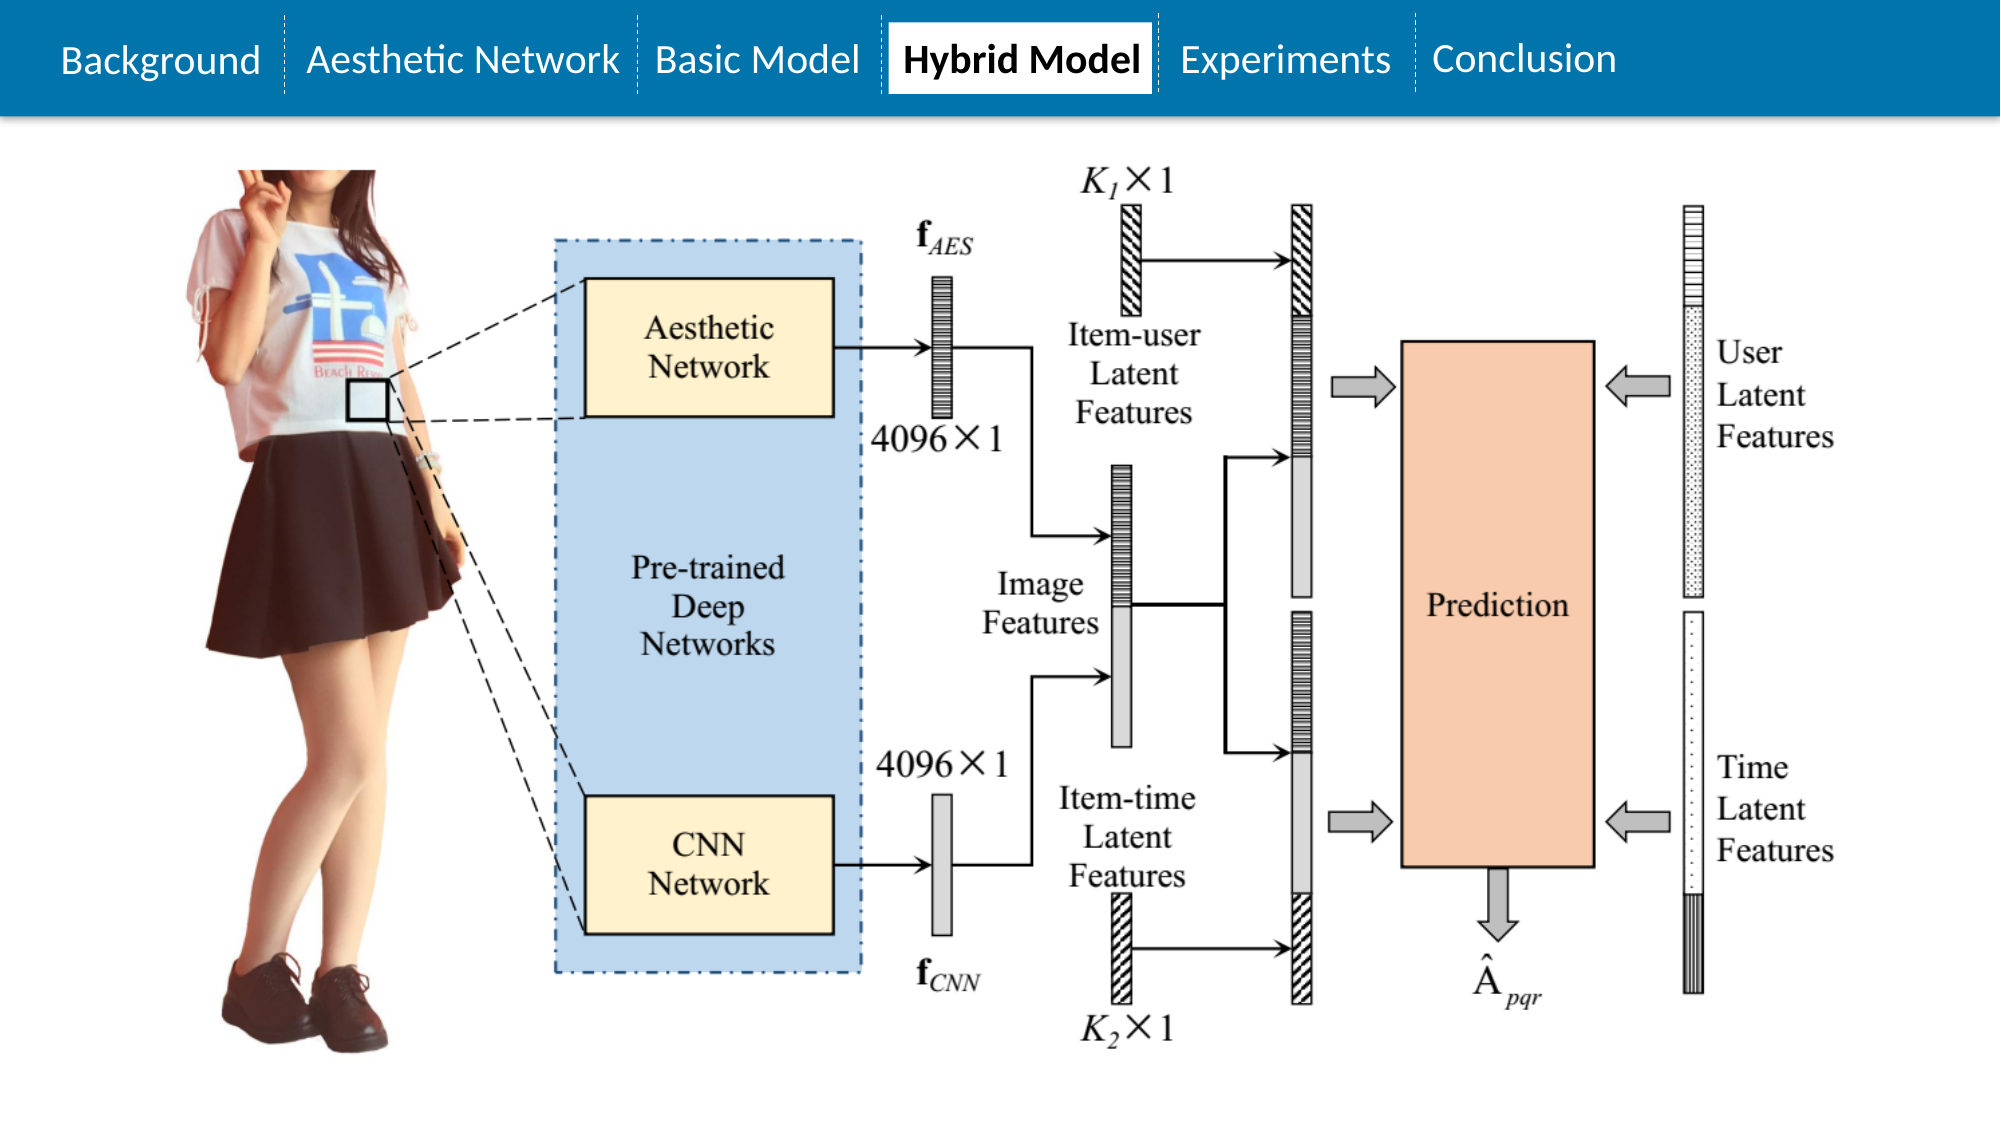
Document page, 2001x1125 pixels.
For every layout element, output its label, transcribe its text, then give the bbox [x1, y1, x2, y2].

text_box [888, 90, 1153, 95]
text_box Conclusion [1417, 23, 1748, 89]
text_box Hybrid Model [888, 24, 1158, 90]
text_box Aesthetic Network [291, 24, 637, 90]
text_box Hybrid Model [1159, 24, 1166, 90]
text_box Basic Model [882, 24, 887, 90]
text_box Experiments [1165, 23, 1415, 89]
text_box [0, 0, 2000, 117]
text_box Basic Model [640, 24, 881, 90]
picture [119, 130, 1893, 1081]
text_box Background [38, 25, 284, 91]
